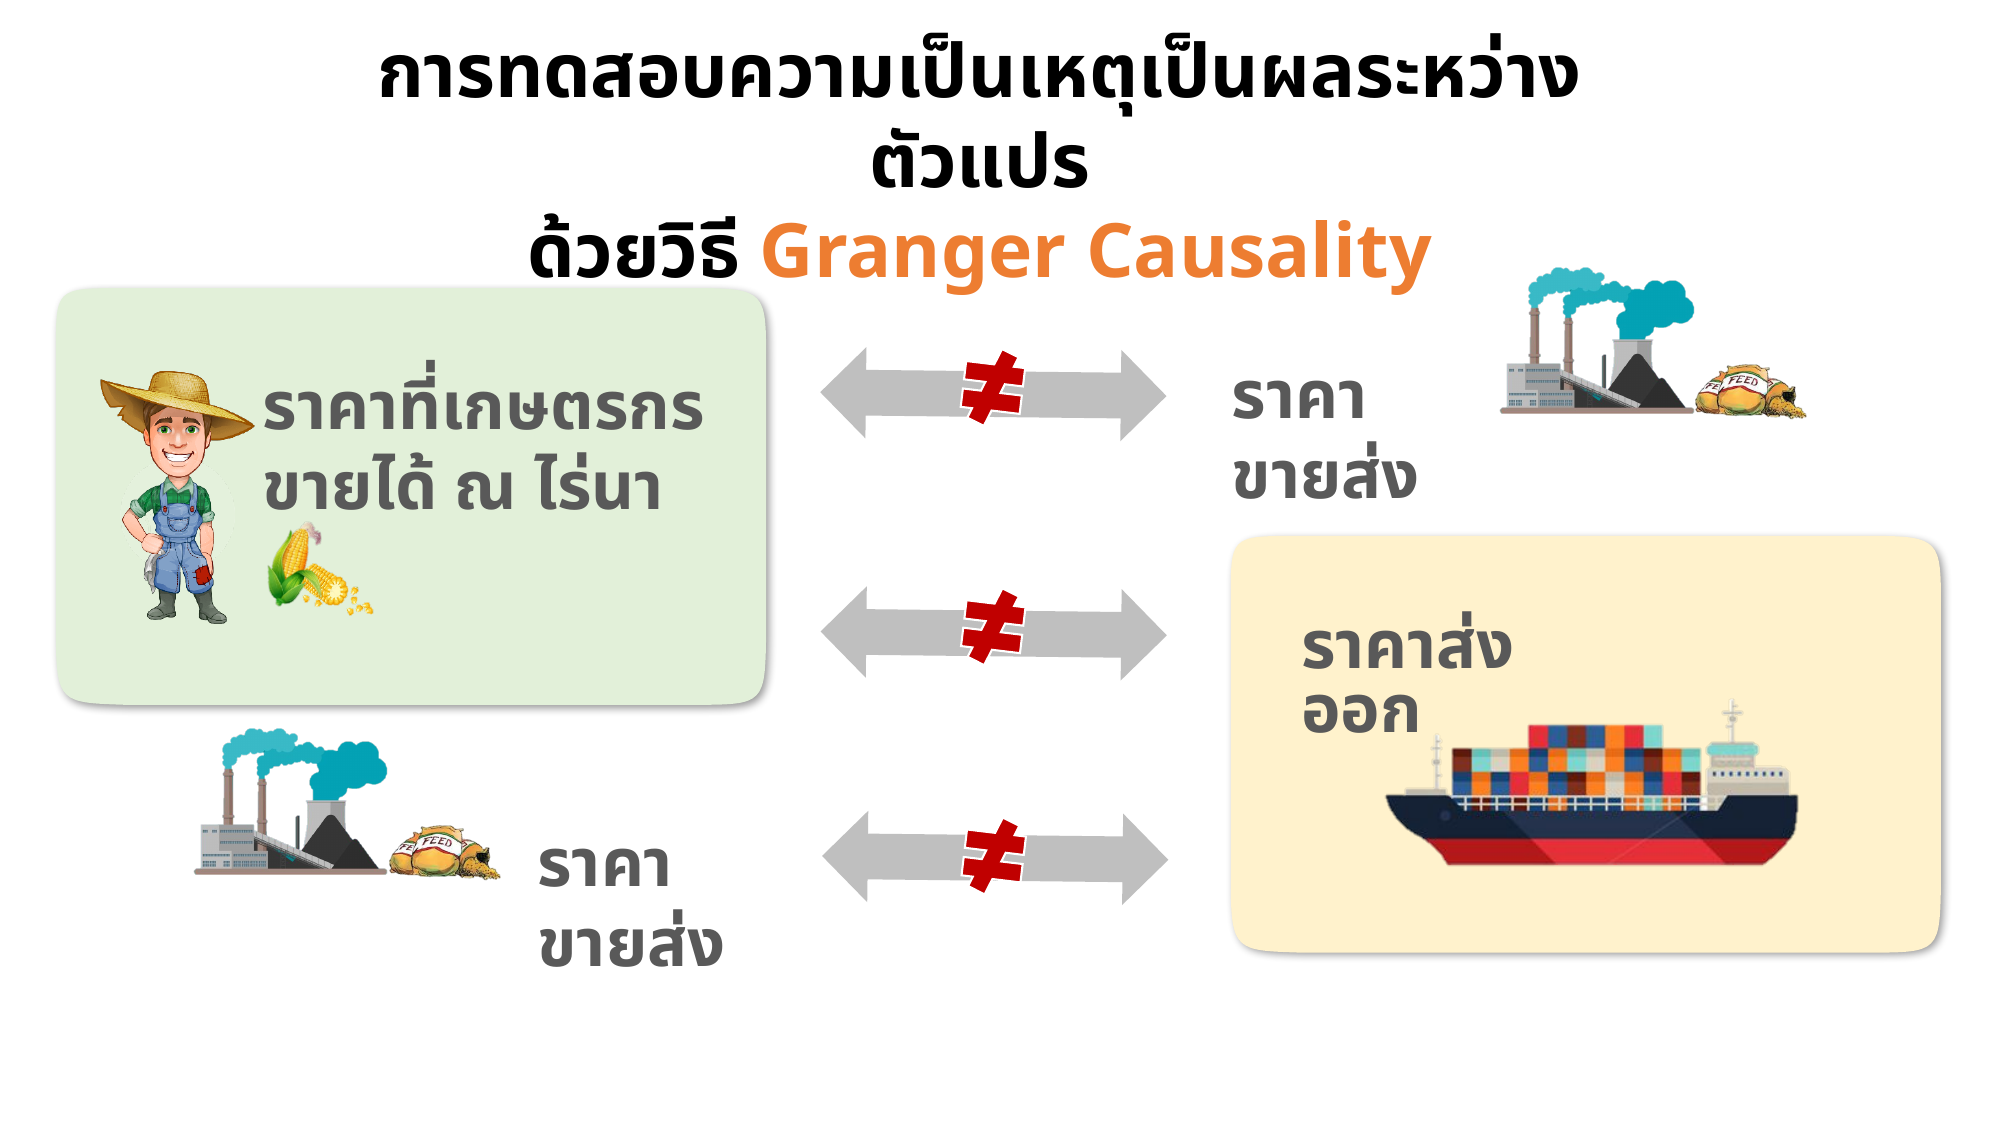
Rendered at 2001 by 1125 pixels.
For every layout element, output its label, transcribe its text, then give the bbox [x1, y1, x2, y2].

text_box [174, 719, 504, 896]
text_box ราคาขายส่ง [522, 812, 814, 987]
text_box [54, 287, 768, 706]
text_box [63, 371, 387, 624]
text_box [820, 587, 1167, 680]
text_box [949, 684, 1041, 1032]
text_box ราคาขายส่ง [1216, 344, 1508, 520]
text_box การทดสอบความเป็นเหตุเป็นผลระหว่างตัวแปร ด้วยวิธี Granger Causality [358, 14, 1602, 300]
text_box [1229, 534, 1942, 954]
text_box ราคาส่งออก [1286, 609, 1609, 753]
picture [1374, 691, 1810, 880]
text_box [820, 348, 1167, 440]
text_box ราคาที่เกษตรกรขายได้ ณ ไร่นา [247, 355, 778, 531]
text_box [1480, 257, 1810, 435]
